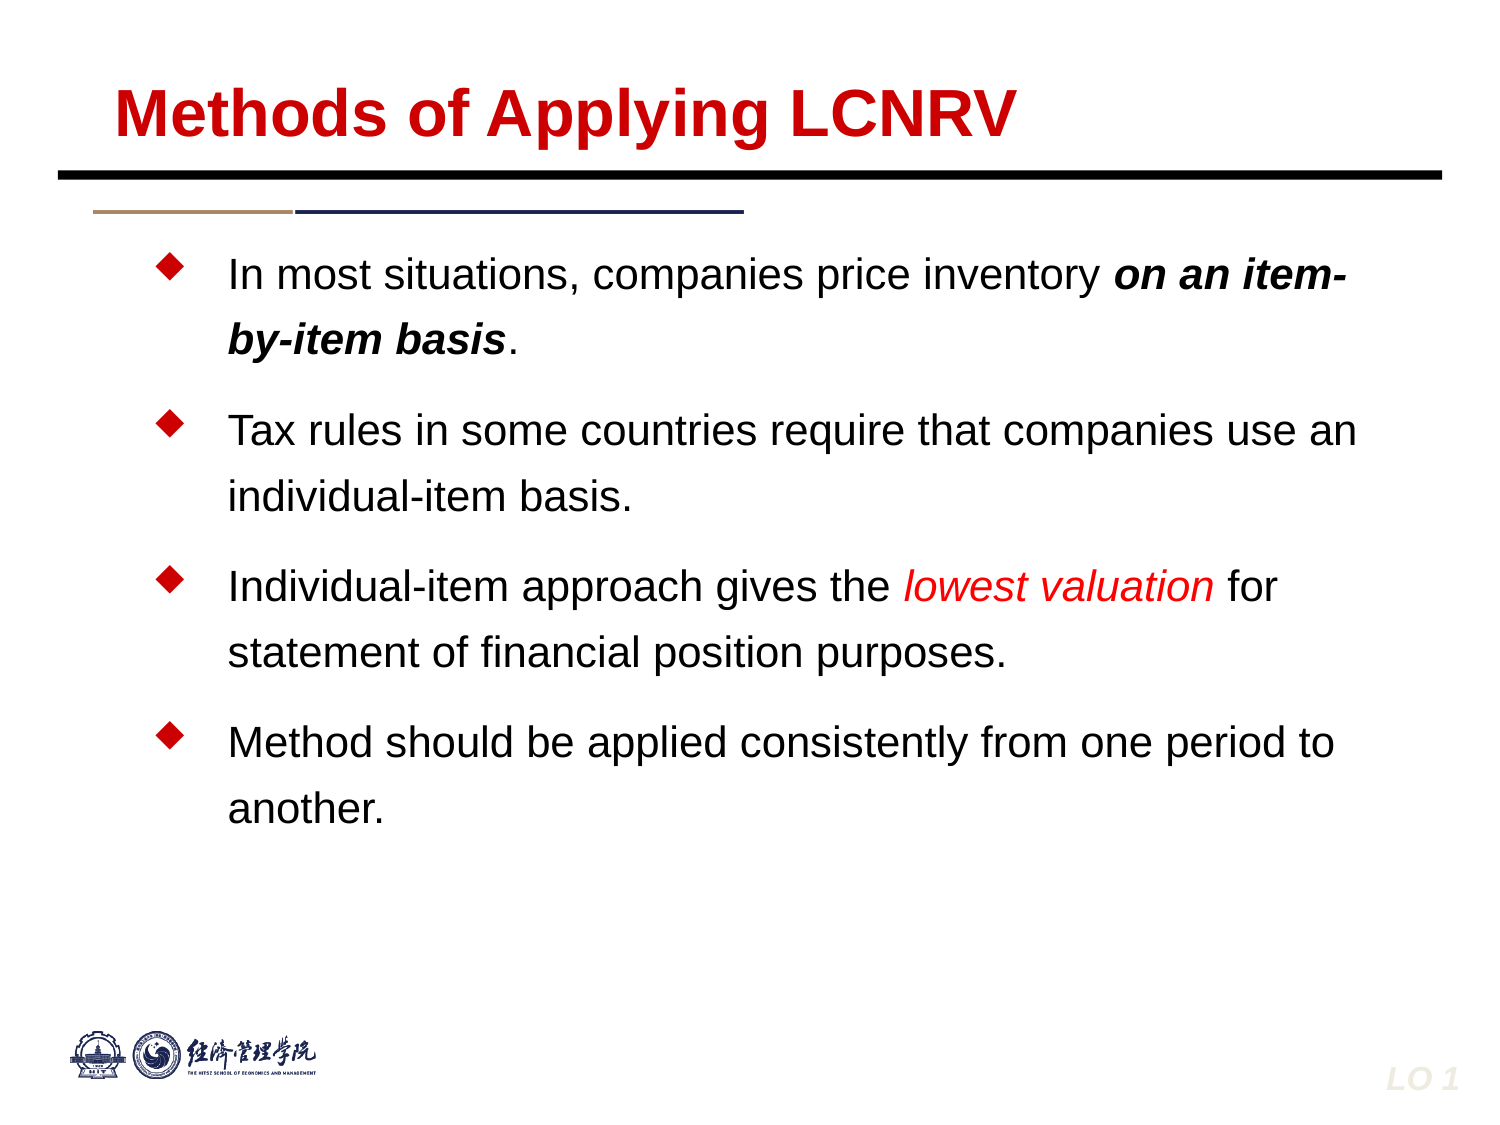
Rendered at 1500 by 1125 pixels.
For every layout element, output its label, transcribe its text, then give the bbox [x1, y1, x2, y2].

text_box LO 1 [1324, 1049, 1475, 1105]
picture [70, 1031, 316, 1079]
text_box In most situations, companies price inventory on an item-by-item basis. Tax rules in some countries require that companies use an individual-item basis. Individual-item approach gives the lowest valuation for statement of financial position purposes. Method should be applied consistently from one period to another. [99, 224, 1388, 840]
text_box Methods of Applying LCNRV [99, 62, 1138, 157]
picture [93, 210, 744, 214]
